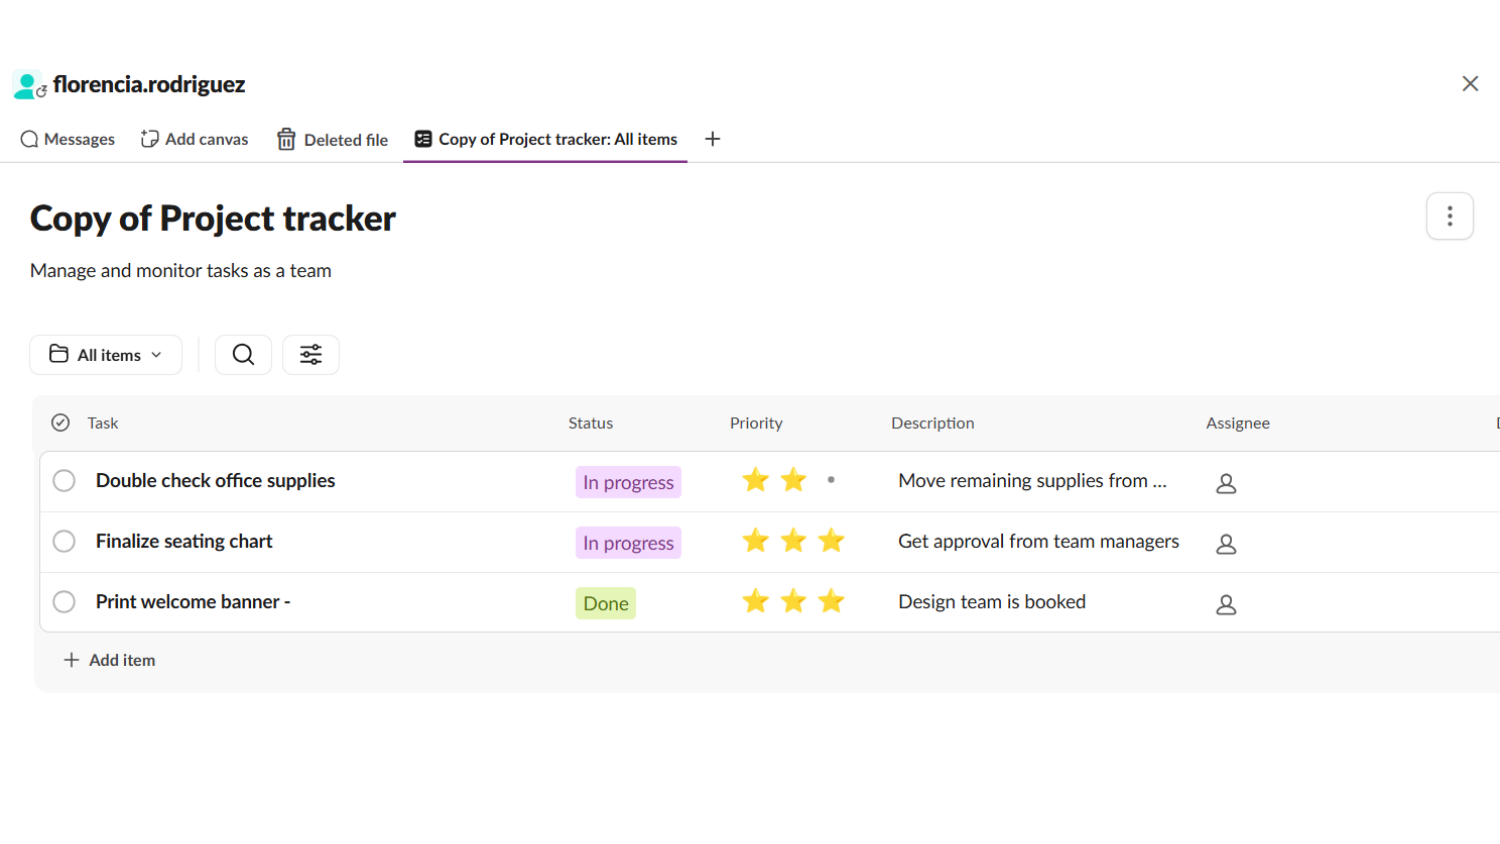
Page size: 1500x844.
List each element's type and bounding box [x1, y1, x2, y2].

picture [0, 60, 1500, 784]
